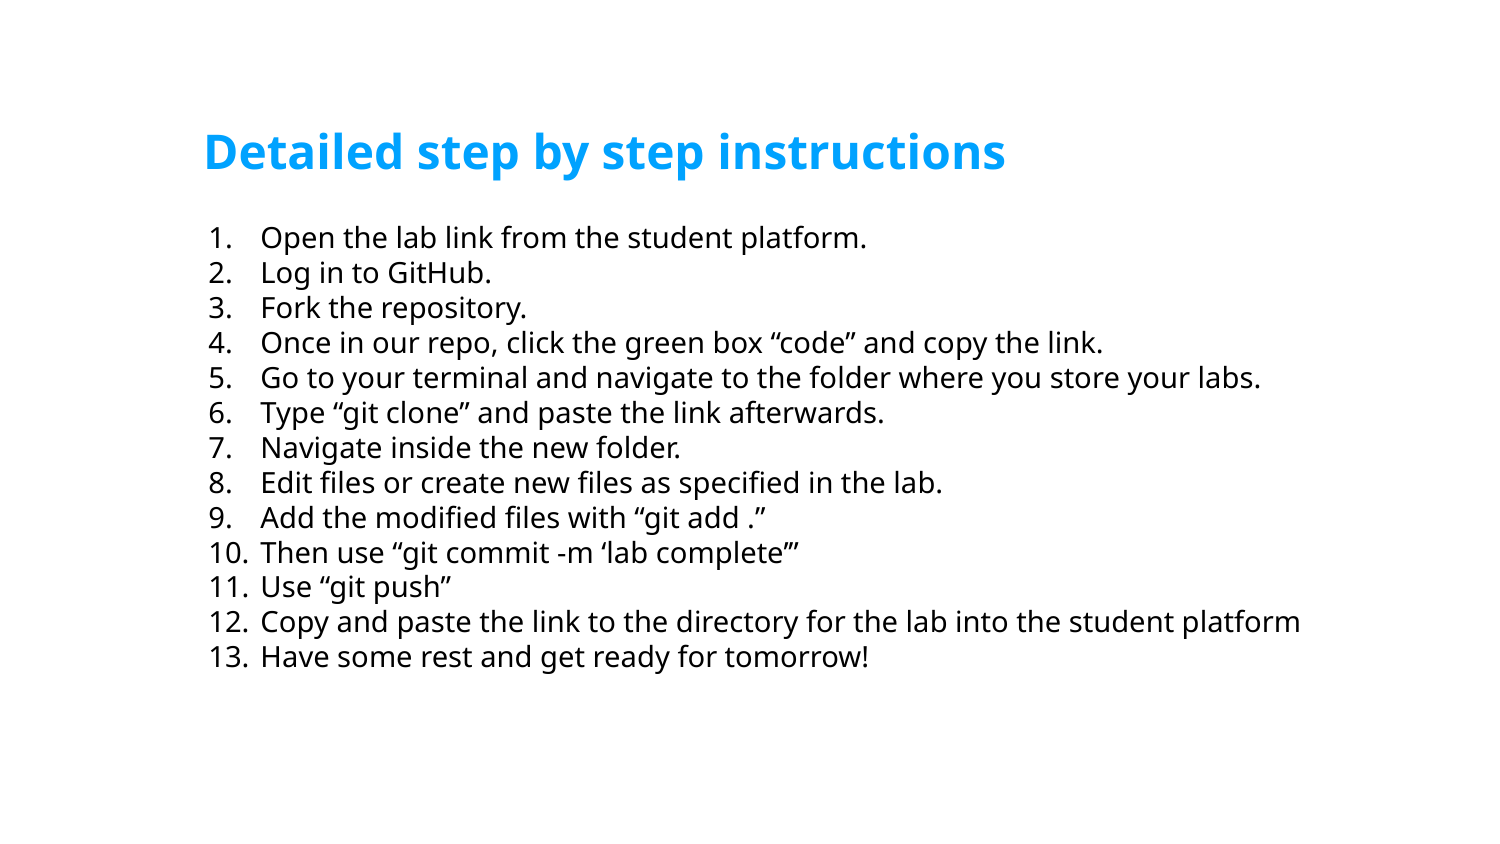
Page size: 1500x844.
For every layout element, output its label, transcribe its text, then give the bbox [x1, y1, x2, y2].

text_box Open the lab link from the student platform. Log in to GitHub. Fork the repository. Once in our repo, click the green box “code” and copy the link. Go to your terminal and navigate to the folder where you store your labs. Type “git clone” and paste the link afterwards. Navigate inside the new folder. Edit files or create new files as specified in the lab. Add the modified files with “git add .” Then use “git commit -m ‘lab complete’” Use “git push” Copy and paste the link to the directory for the lab into the student platform Have some rest and get ready for tomorrow! [170, 204, 1391, 689]
text_box Detailed step by step instructions [188, 106, 1212, 194]
text_box [404, 366, 668, 399]
